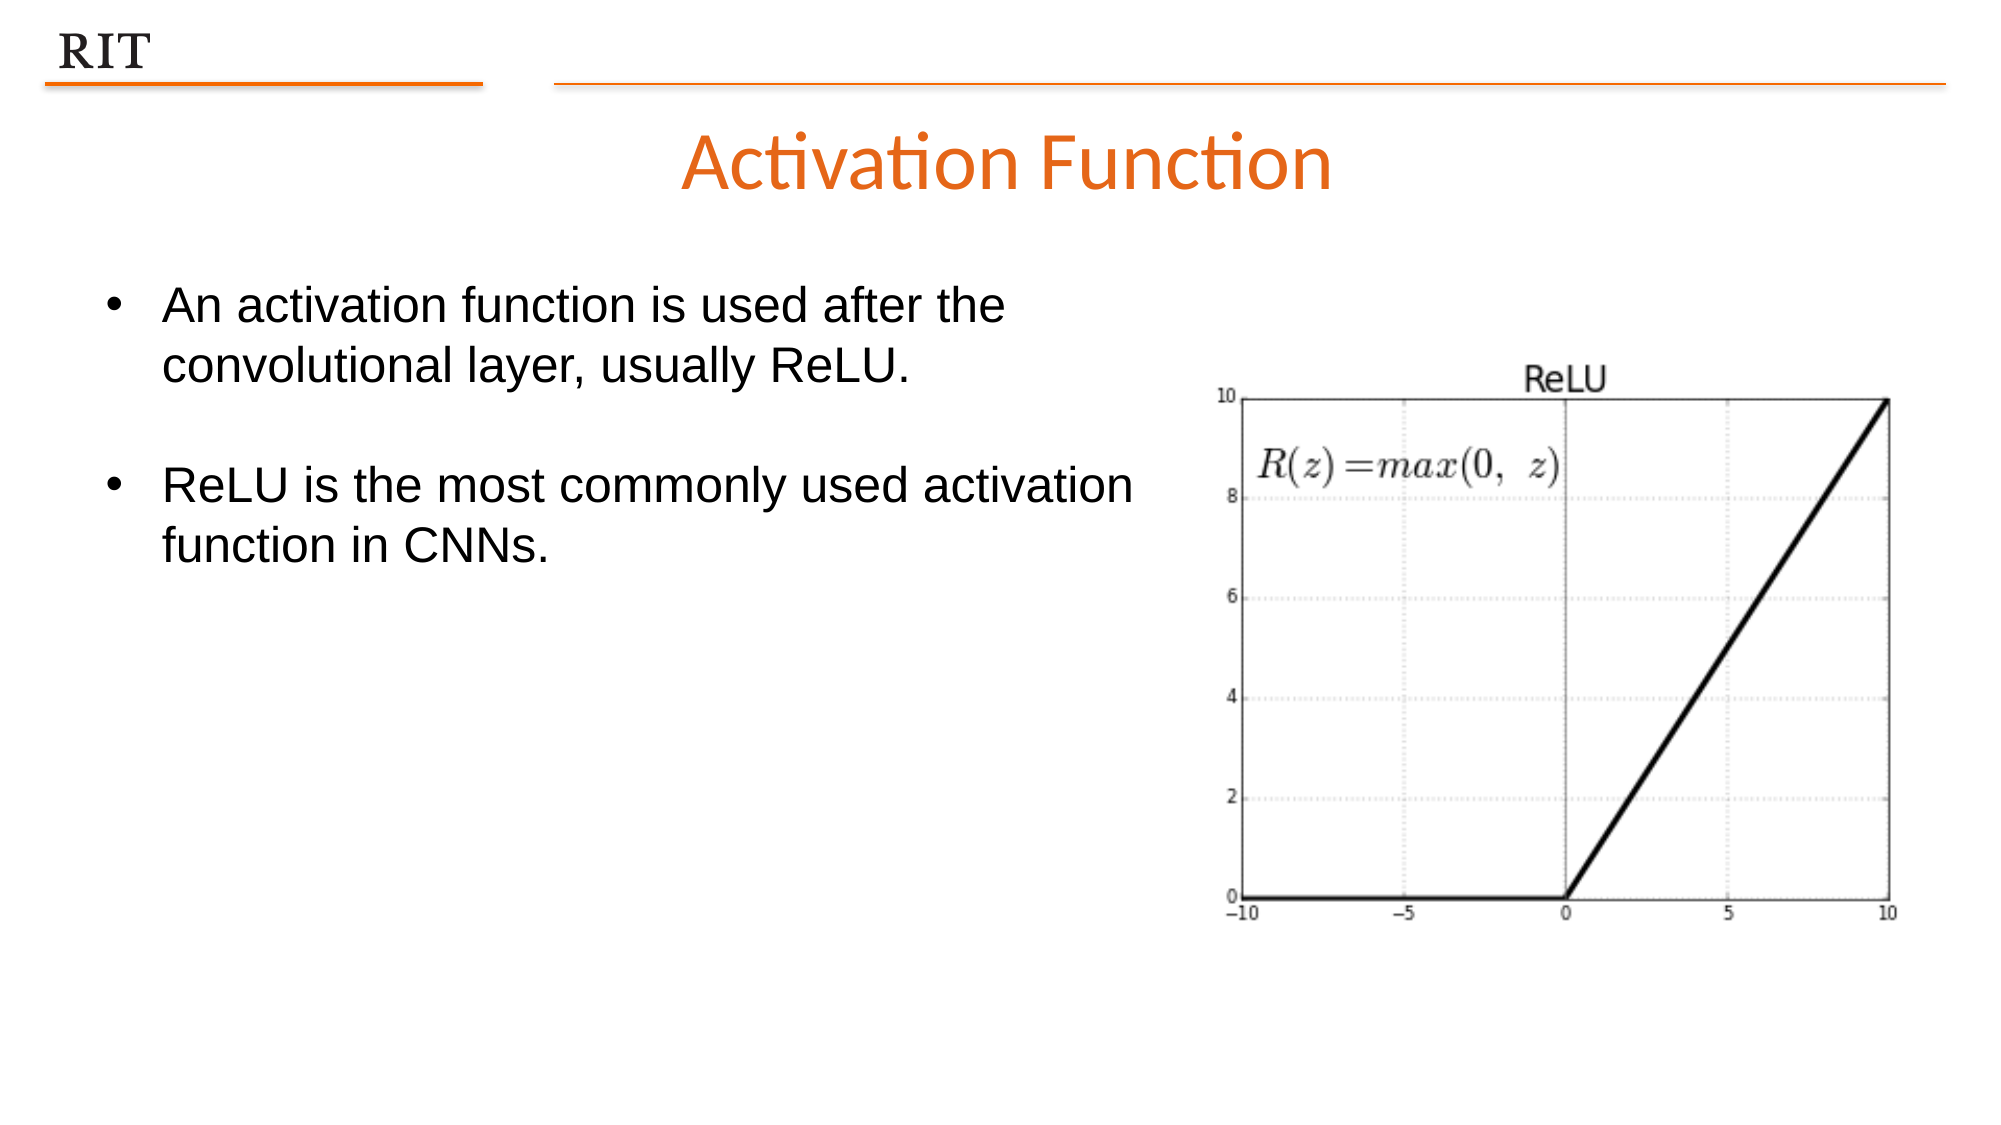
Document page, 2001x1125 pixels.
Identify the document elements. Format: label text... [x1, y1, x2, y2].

title Activation Function [117, 114, 1918, 198]
picture [1173, 353, 1918, 934]
text_box An activation function is used after the convolutional layer, usually ReLU. ReLU is the most commonly used activation function in CNNs. [85, 252, 1293, 964]
